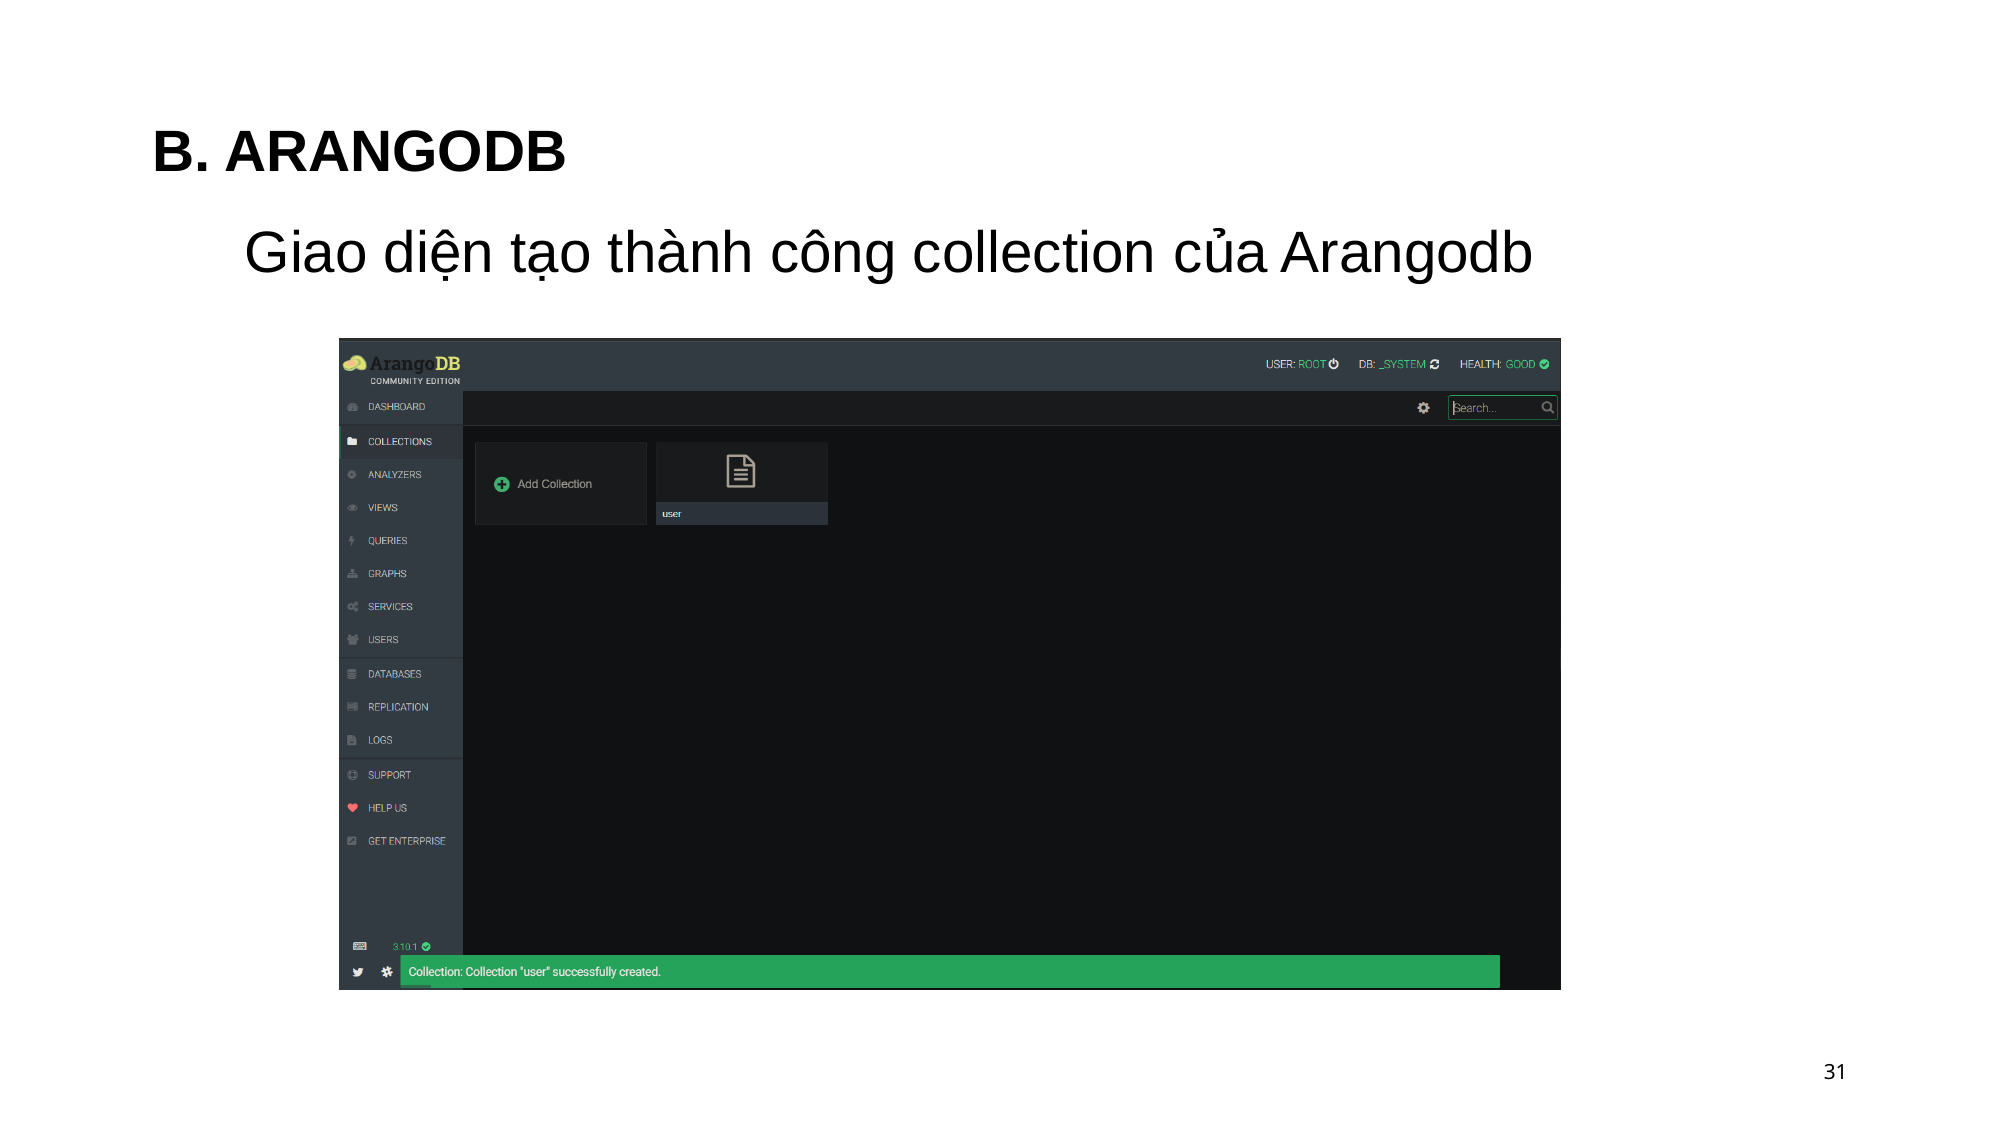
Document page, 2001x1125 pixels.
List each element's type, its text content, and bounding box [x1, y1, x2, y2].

title B. Arangodb [137, 59, 1863, 202]
text_box Giao diện tạo thành công collection của Arangodb [230, 206, 1827, 292]
slide_number 31 [1412, 1042, 1863, 1103]
picture [339, 338, 1561, 990]
